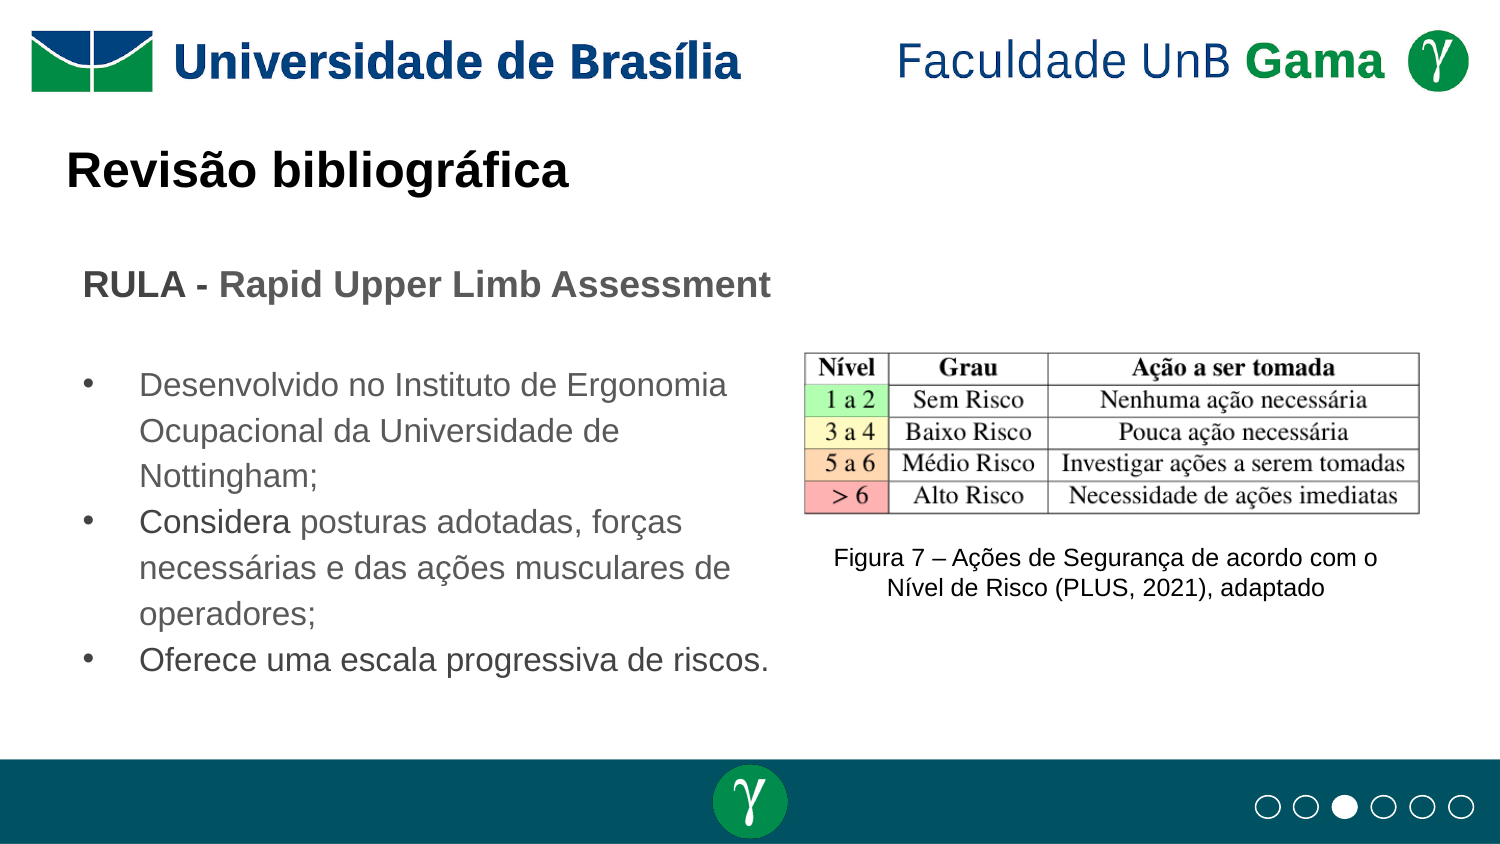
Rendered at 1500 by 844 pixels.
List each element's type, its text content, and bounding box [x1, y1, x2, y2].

picture [0, 0, 1500, 123]
list RULA - Rapid Upper Limb Assessment Desenvolvido no Instituto de Ergonomia Ocupacional da Universidade de Nottingham; Considera posturas adotadas, forças necessárias e das ações musculares de operadores; Oferece uma escala progressiva de riscos. [51, 238, 815, 732]
picture [798, 335, 1426, 521]
title Revisão bibliográfica [51, 132, 1449, 217]
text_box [0, 759, 1500, 844]
text_box Figura 7 – Ações de Segurança de acordo com o Nível de Risco (PLUS, 2021), adaptado [787, 533, 1426, 609]
